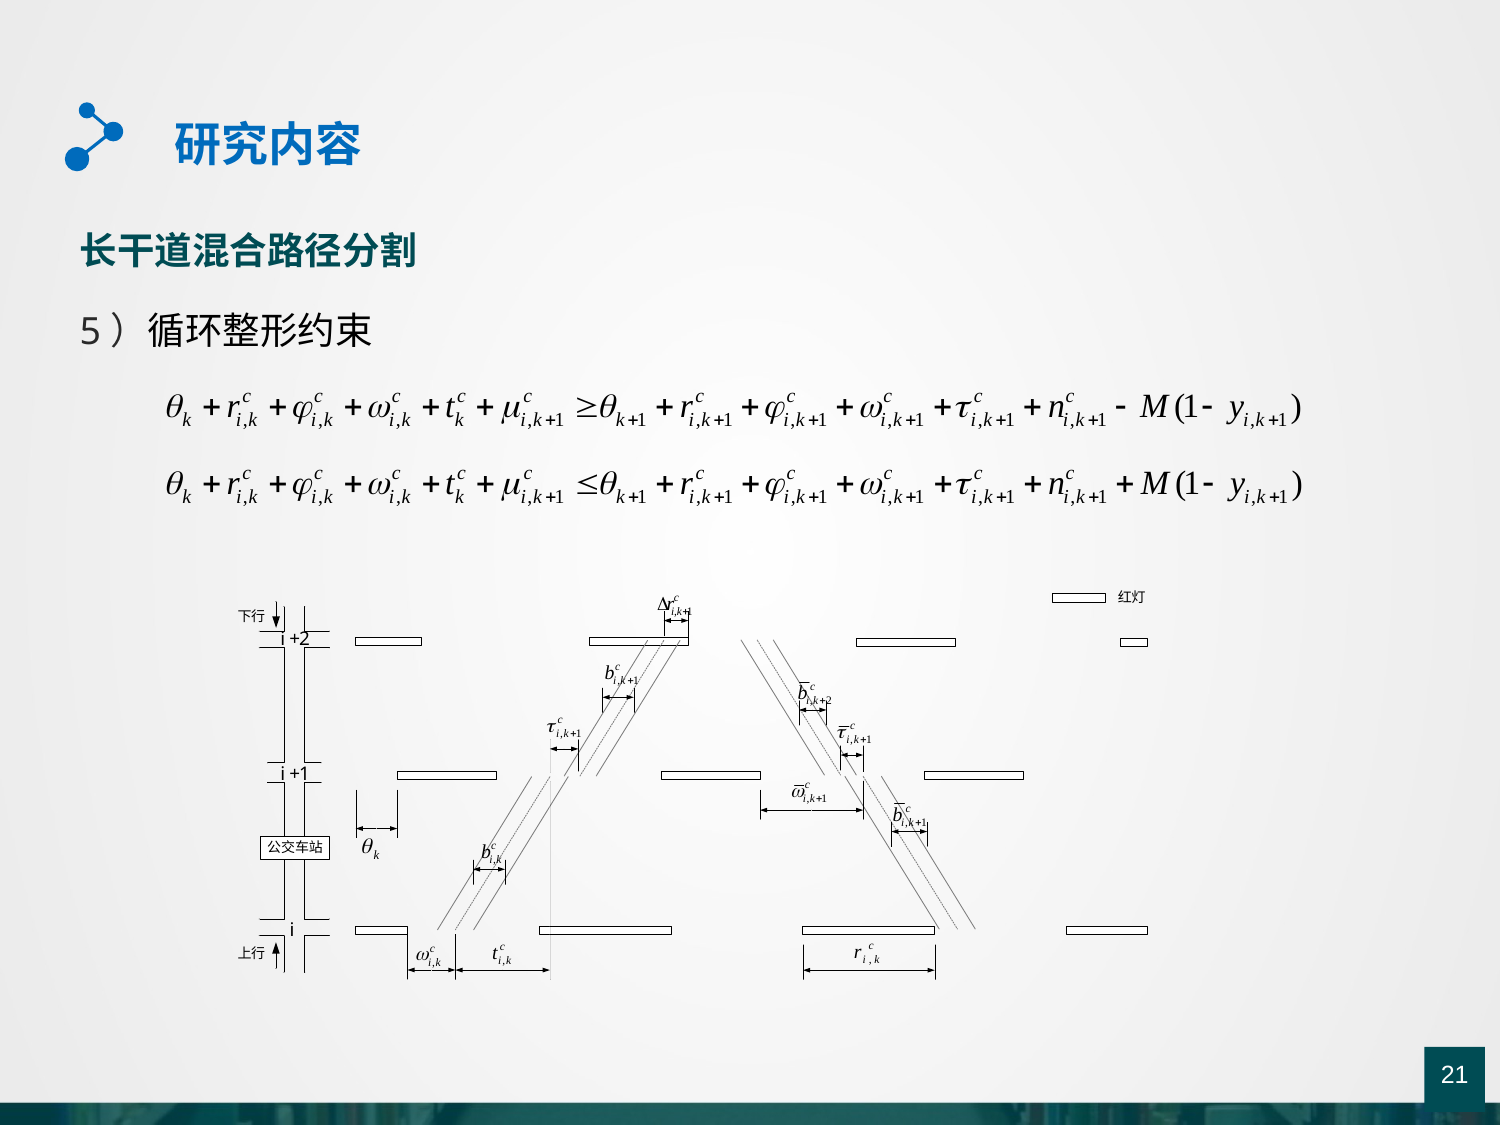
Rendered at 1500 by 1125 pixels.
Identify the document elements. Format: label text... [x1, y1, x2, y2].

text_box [160, 457, 1309, 515]
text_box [214, 550, 1160, 1034]
text_box 5）循环整形约束 [64, 299, 715, 360]
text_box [160, 380, 1317, 438]
text_box [64, 102, 124, 172]
text_box 长干道混合路径分割 [64, 219, 715, 280]
text_box 研究内容 [160, 106, 379, 178]
picture [0, 0, 1500, 1125]
